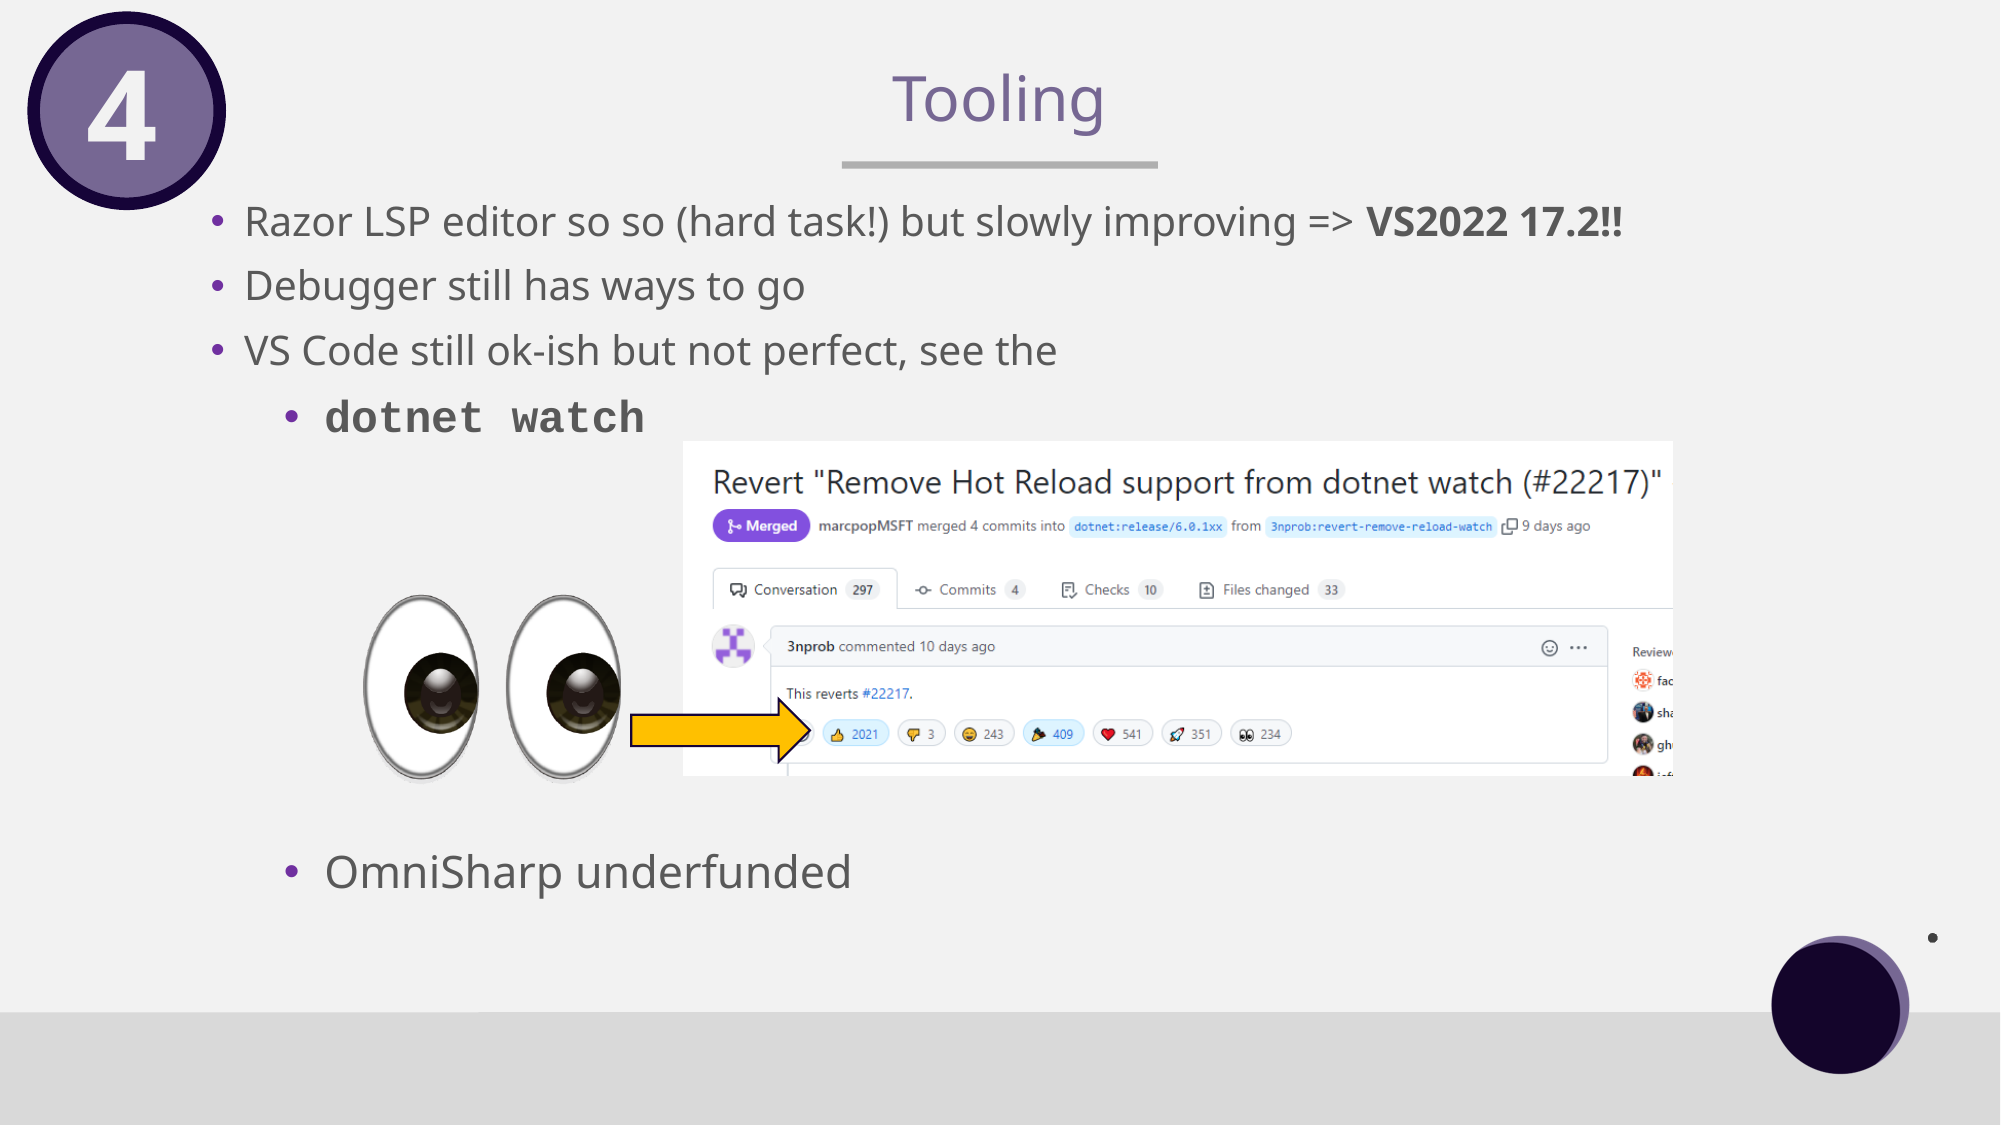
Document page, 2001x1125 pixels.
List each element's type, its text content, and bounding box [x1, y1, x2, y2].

text_box [631, 714, 683, 747]
picture [363, 547, 621, 831]
title Tooling [220, 59, 1863, 137]
text_box 4 [24, 17, 220, 204]
picture [1657, 895, 2001, 1083]
list Razor LSP editor so so (hard task!) but slowly improving => VS2022 17.2!! Debugger still has ways to go VS Code still ok-ish but not perfect, see the dotnet watch OmniSharp underfunded [202, 192, 1781, 909]
picture [683, 441, 1673, 776]
